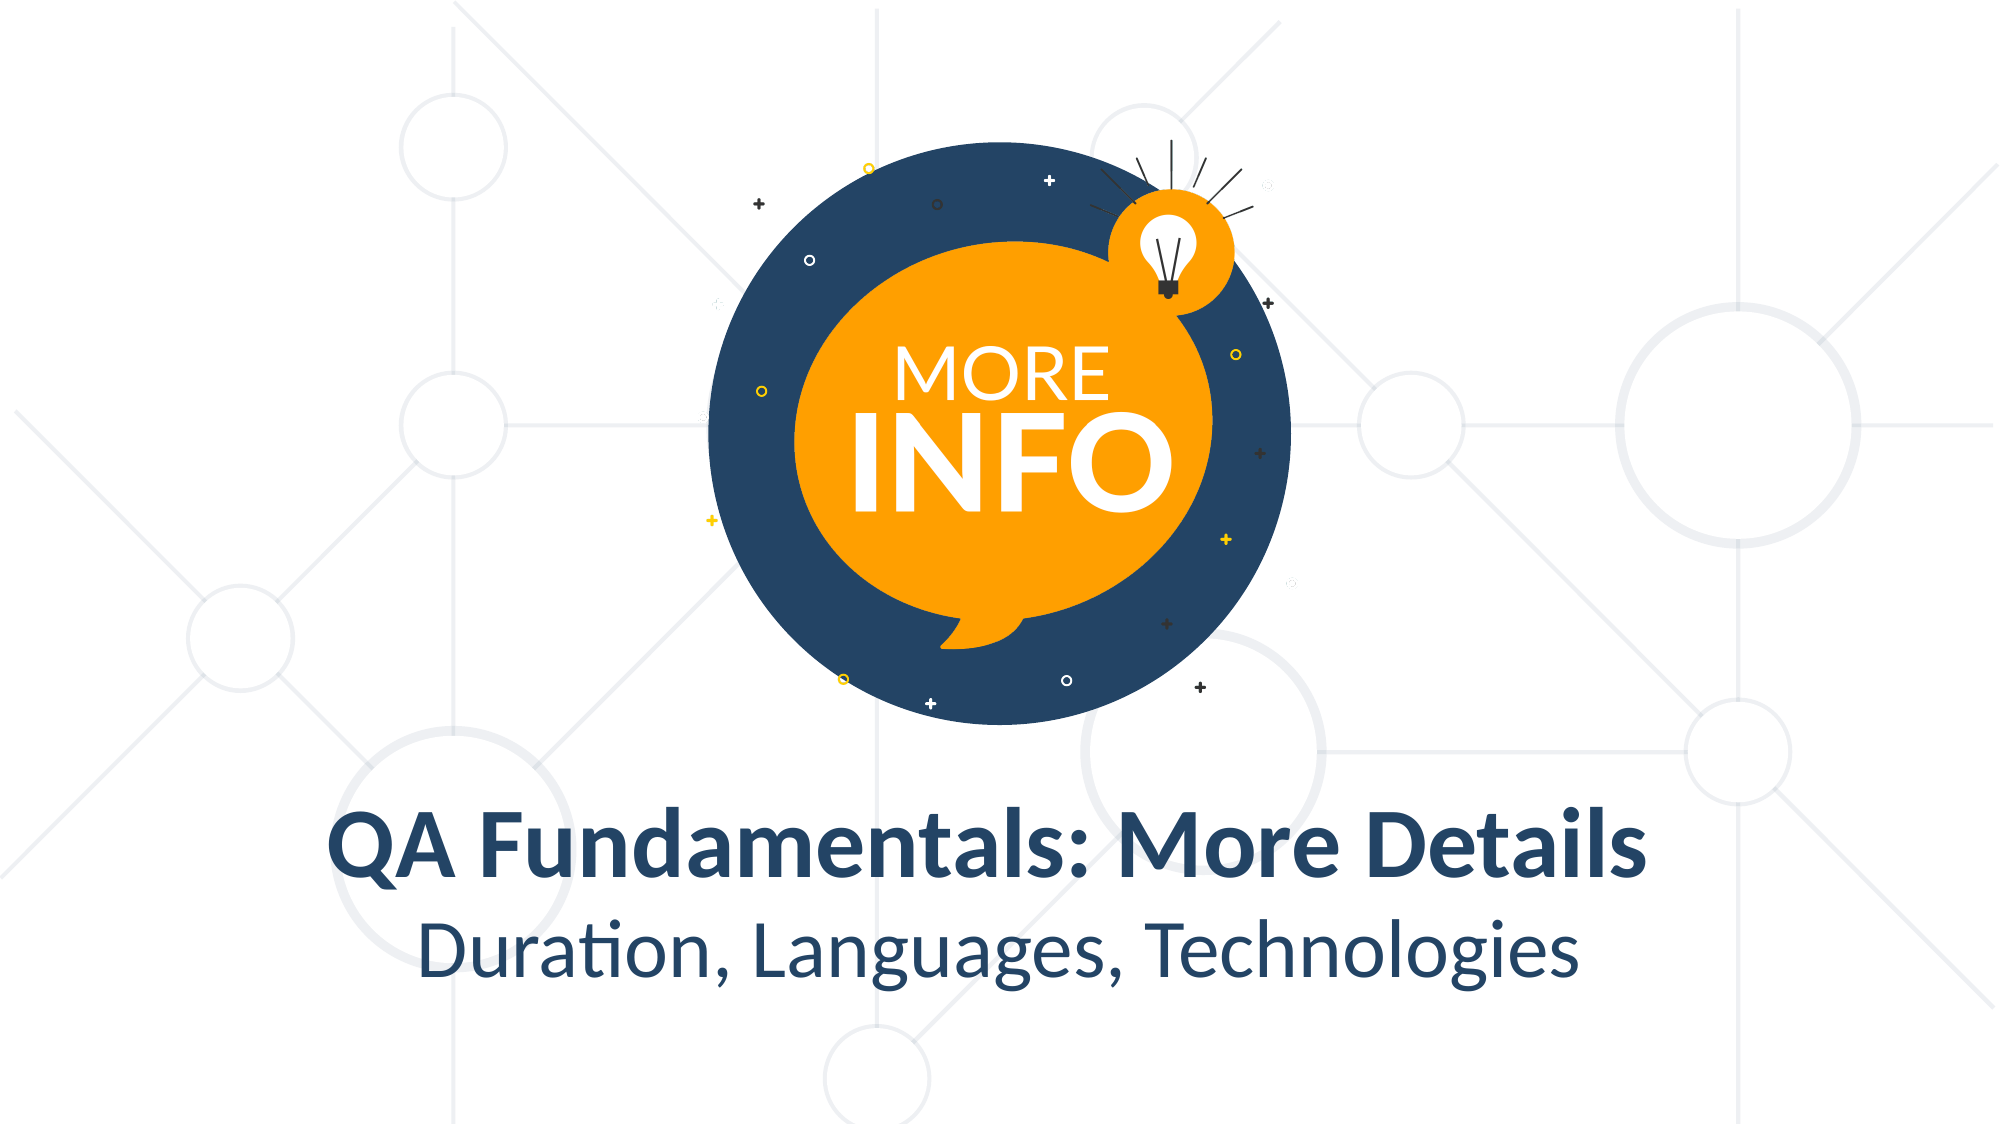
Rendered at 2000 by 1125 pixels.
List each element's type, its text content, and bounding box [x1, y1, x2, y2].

picture [697, 124, 1298, 726]
list Duration, Languages, Technologies [100, 900, 1899, 983]
list QA Fundamentals: More Details [100, 771, 1899, 898]
